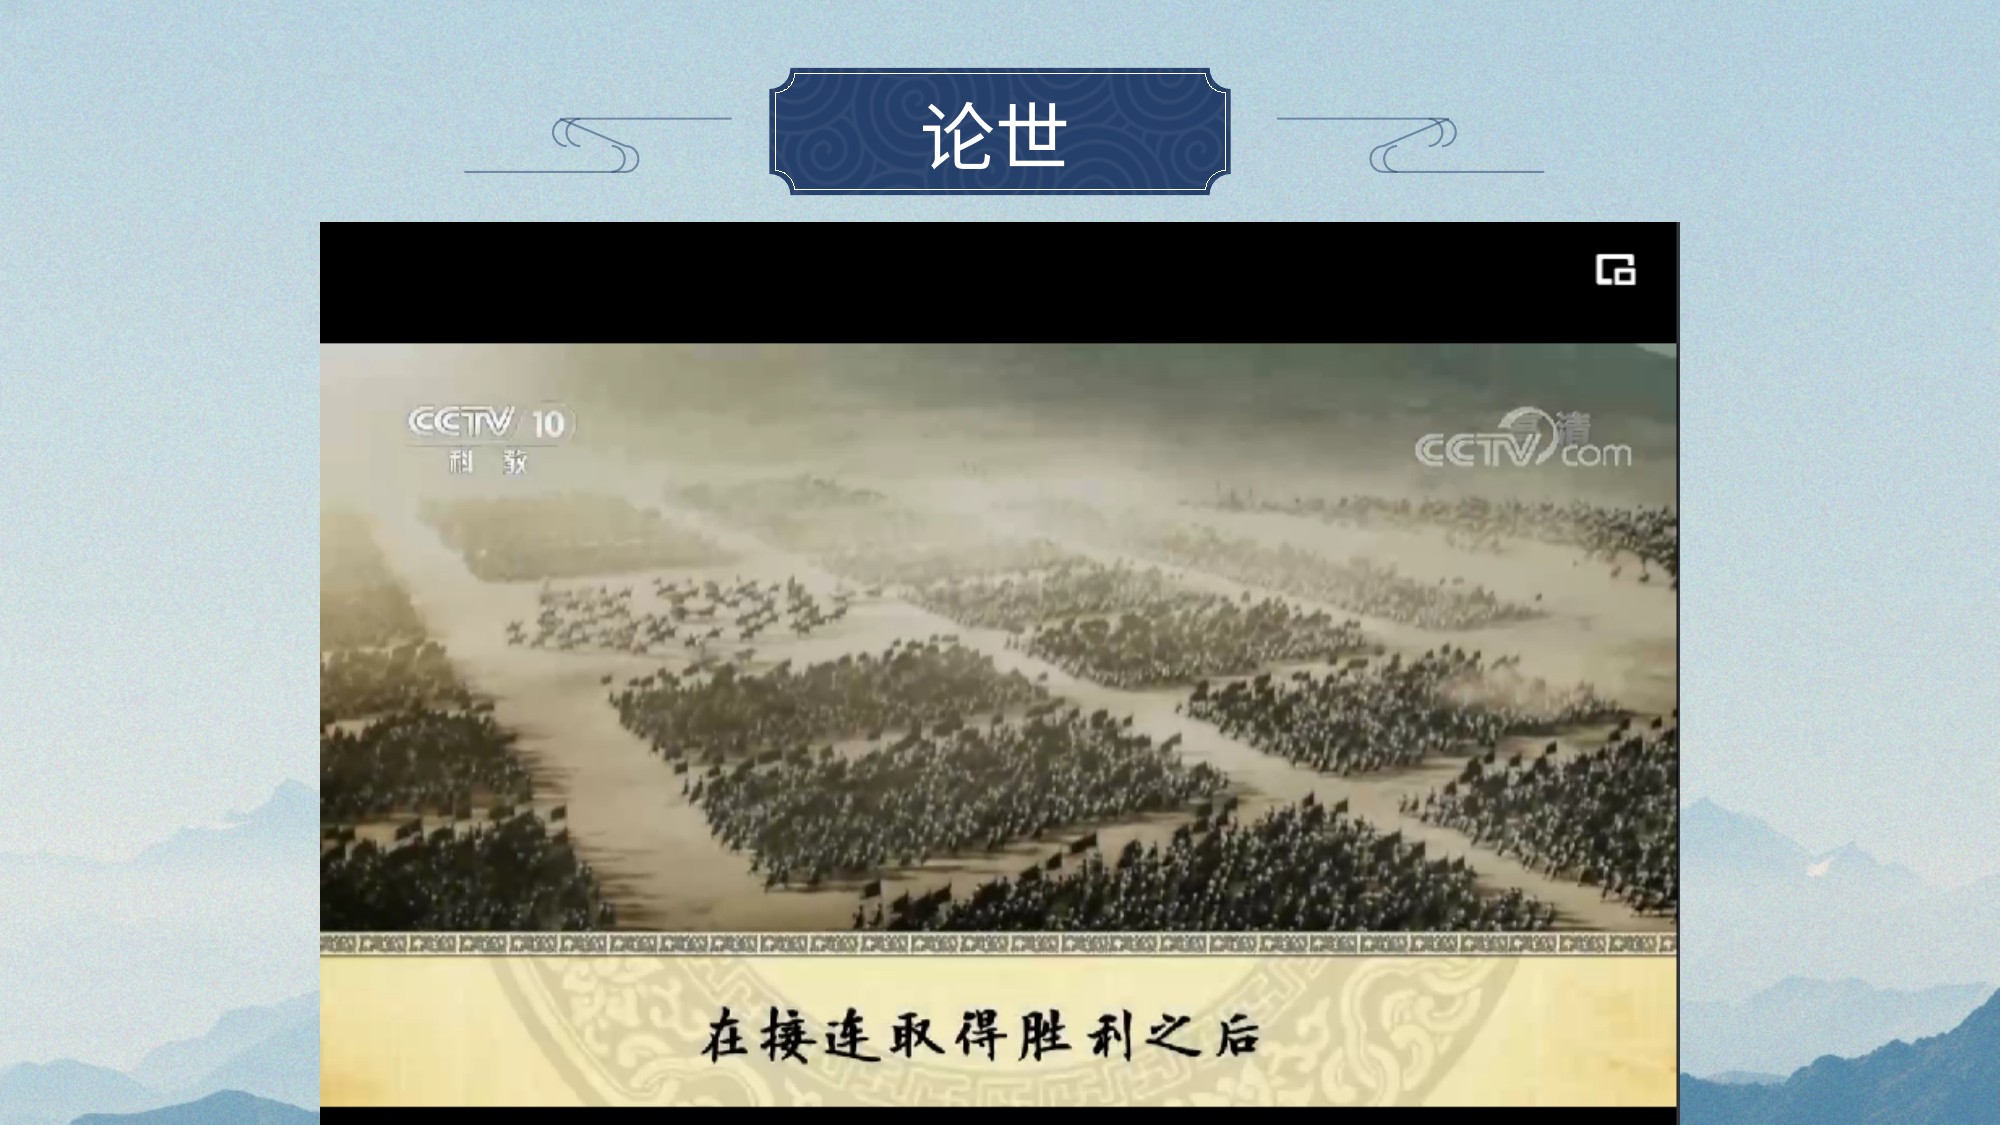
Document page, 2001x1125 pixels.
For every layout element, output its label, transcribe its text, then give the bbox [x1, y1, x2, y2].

picture [0, 0, 2000, 1125]
title 论世 [684, 93, 1307, 190]
